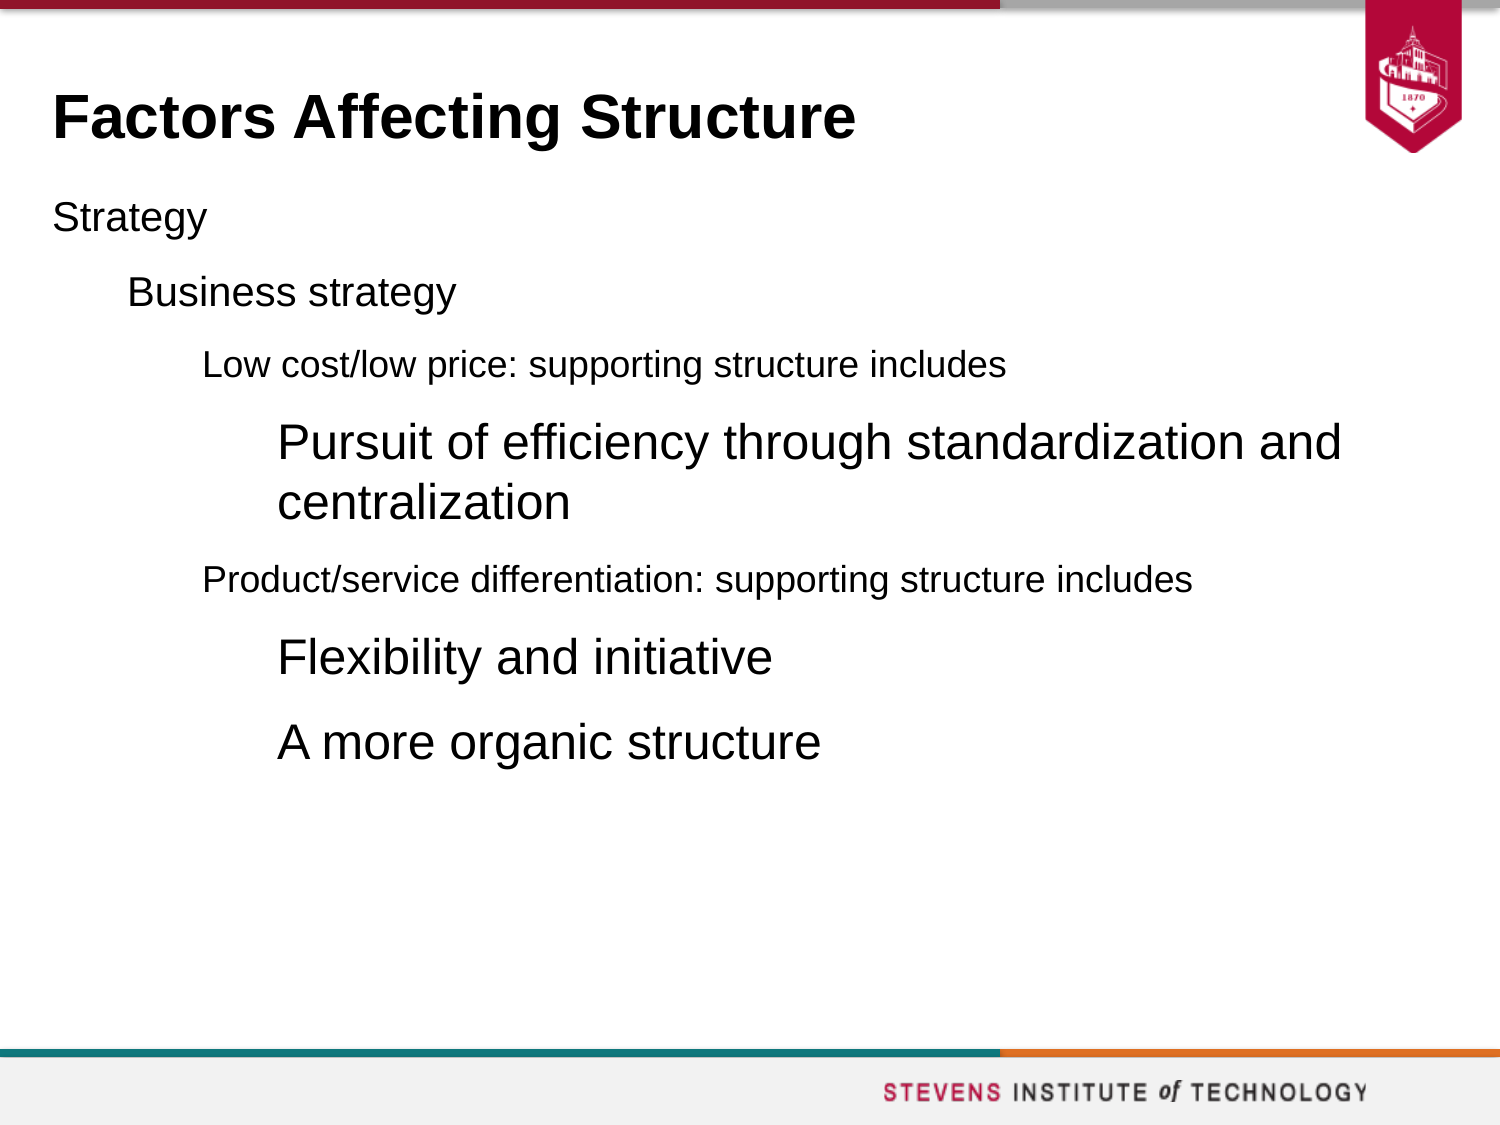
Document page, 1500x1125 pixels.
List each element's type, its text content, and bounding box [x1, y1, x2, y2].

list Strategy Business strategy Low cost/low price: supporting structure includes Pursuit of efficiency through standardization and centralization Product/service differentiation: supporting structure includes Flexibility and initiative A more organic structure [37, 182, 1463, 1000]
title Factors Affecting Structure [37, 68, 1236, 157]
